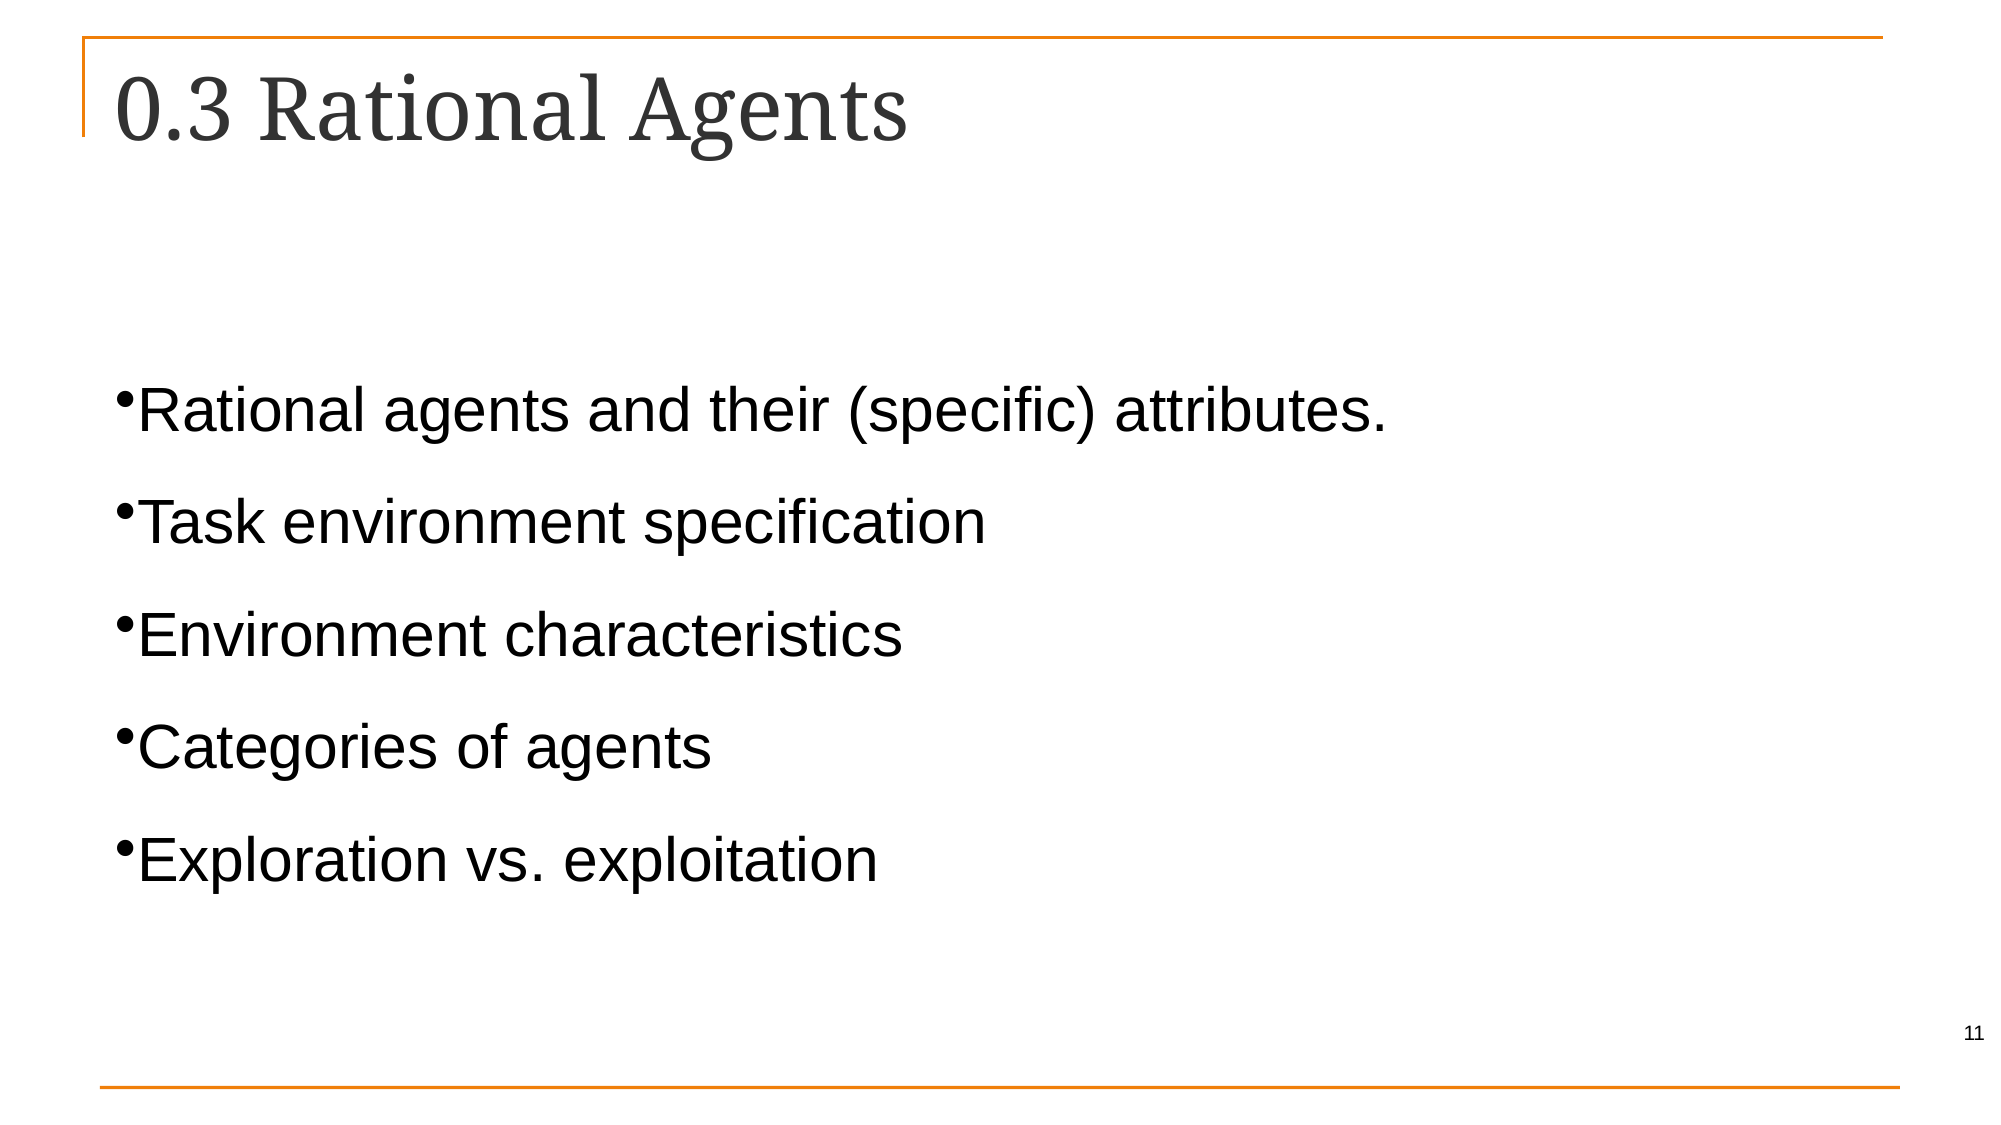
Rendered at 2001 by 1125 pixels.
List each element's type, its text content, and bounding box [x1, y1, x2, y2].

slide_number 11 [1929, 1002, 2000, 1062]
title 0.3 Rational Agents [99, 45, 1900, 163]
list Rational agents and their (specific) attributes. Task environment specification Environment characteristics Categories of agents Exploration vs. exploitation [99, 286, 1900, 939]
